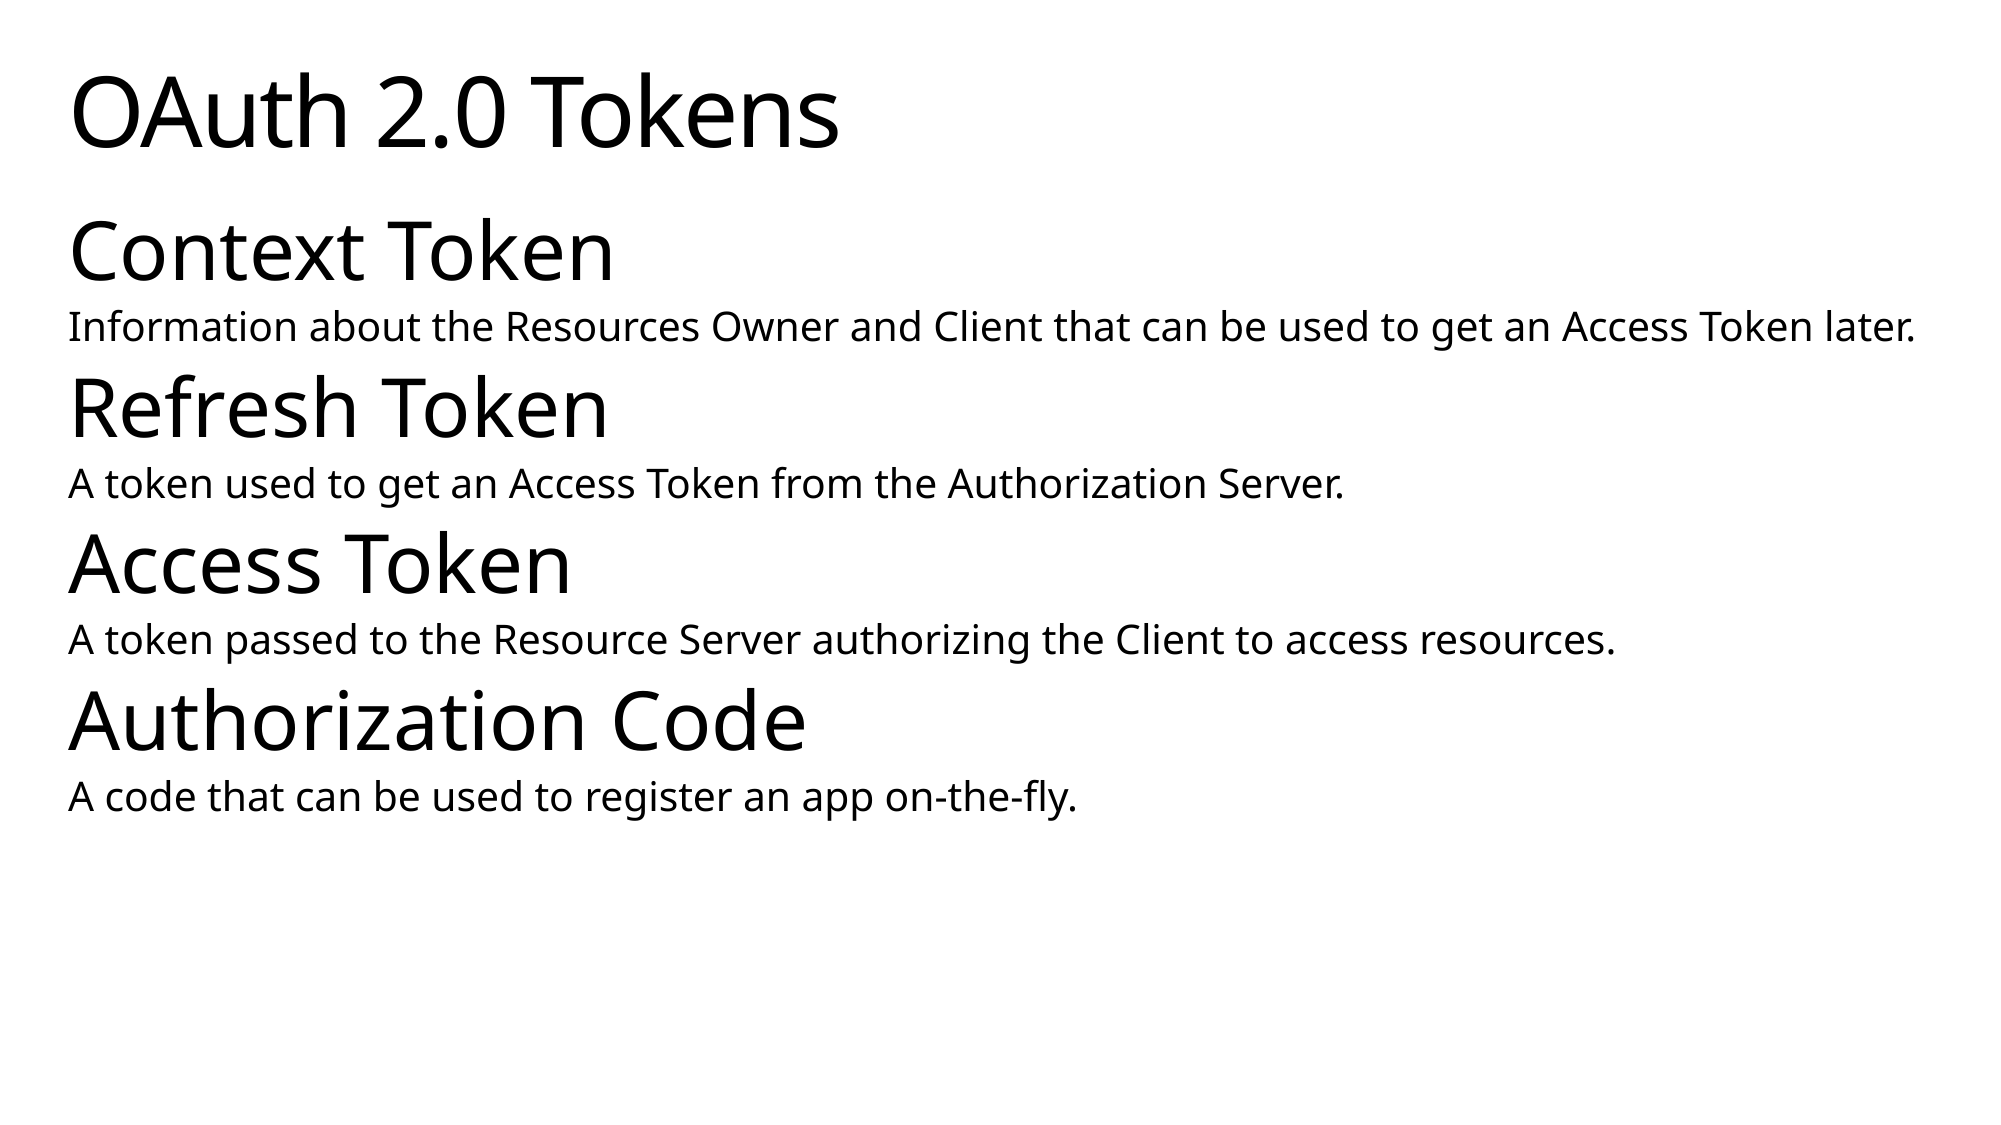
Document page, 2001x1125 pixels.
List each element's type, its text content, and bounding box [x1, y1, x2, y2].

title OAuth 2.0 Tokens [44, 47, 1957, 196]
list Context Token Information about the Resources Owner and Client that can be used to get an Access Token later. Refresh Token A token used to get an Access Token from the Authorization Server. Access Token A token passed to the Resource Server authorizing the Client to access resources. Authorization Code A code that can be used to register an app on-the-fly. [44, 195, 1956, 521]
